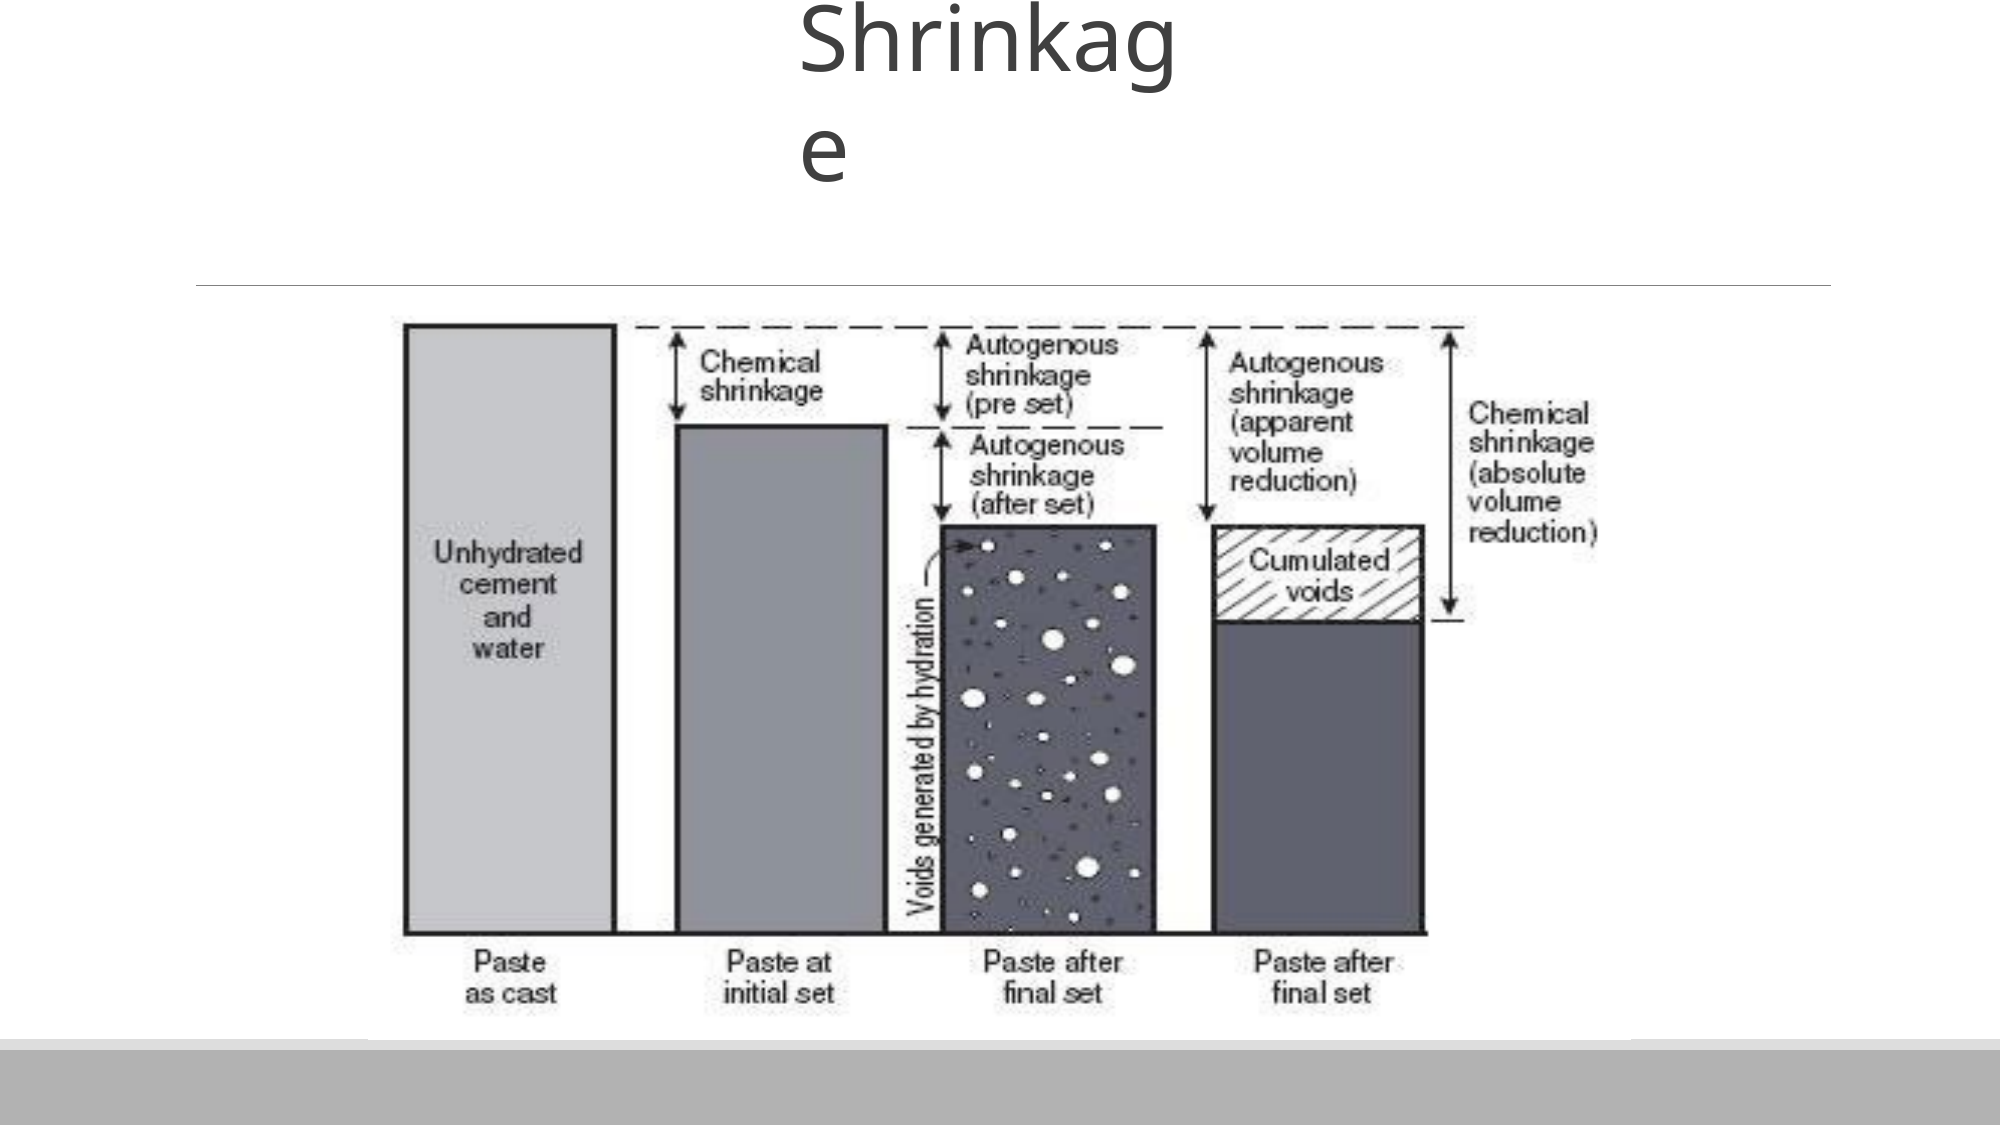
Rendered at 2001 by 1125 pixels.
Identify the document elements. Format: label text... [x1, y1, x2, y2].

picture [368, 295, 1632, 1041]
title Shrinkage [796, 0, 1203, 200]
